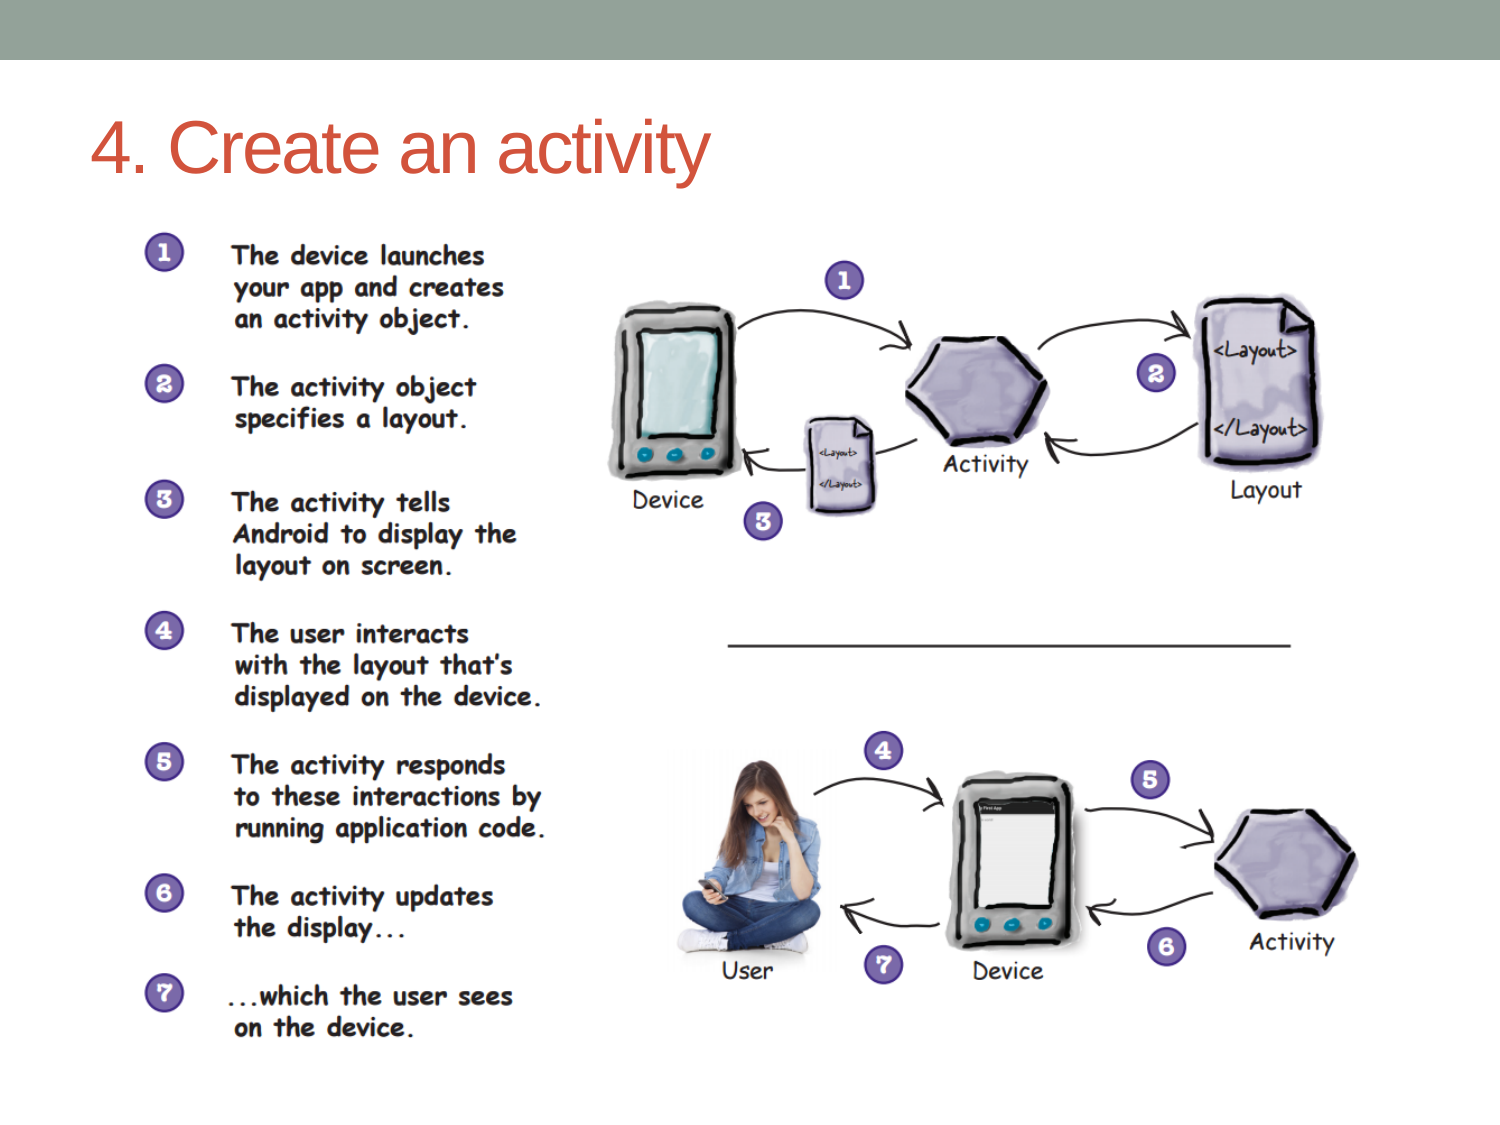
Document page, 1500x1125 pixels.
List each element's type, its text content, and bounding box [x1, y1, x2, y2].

title 4. Create an activity [75, 87, 1425, 200]
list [131, 224, 1369, 1063]
